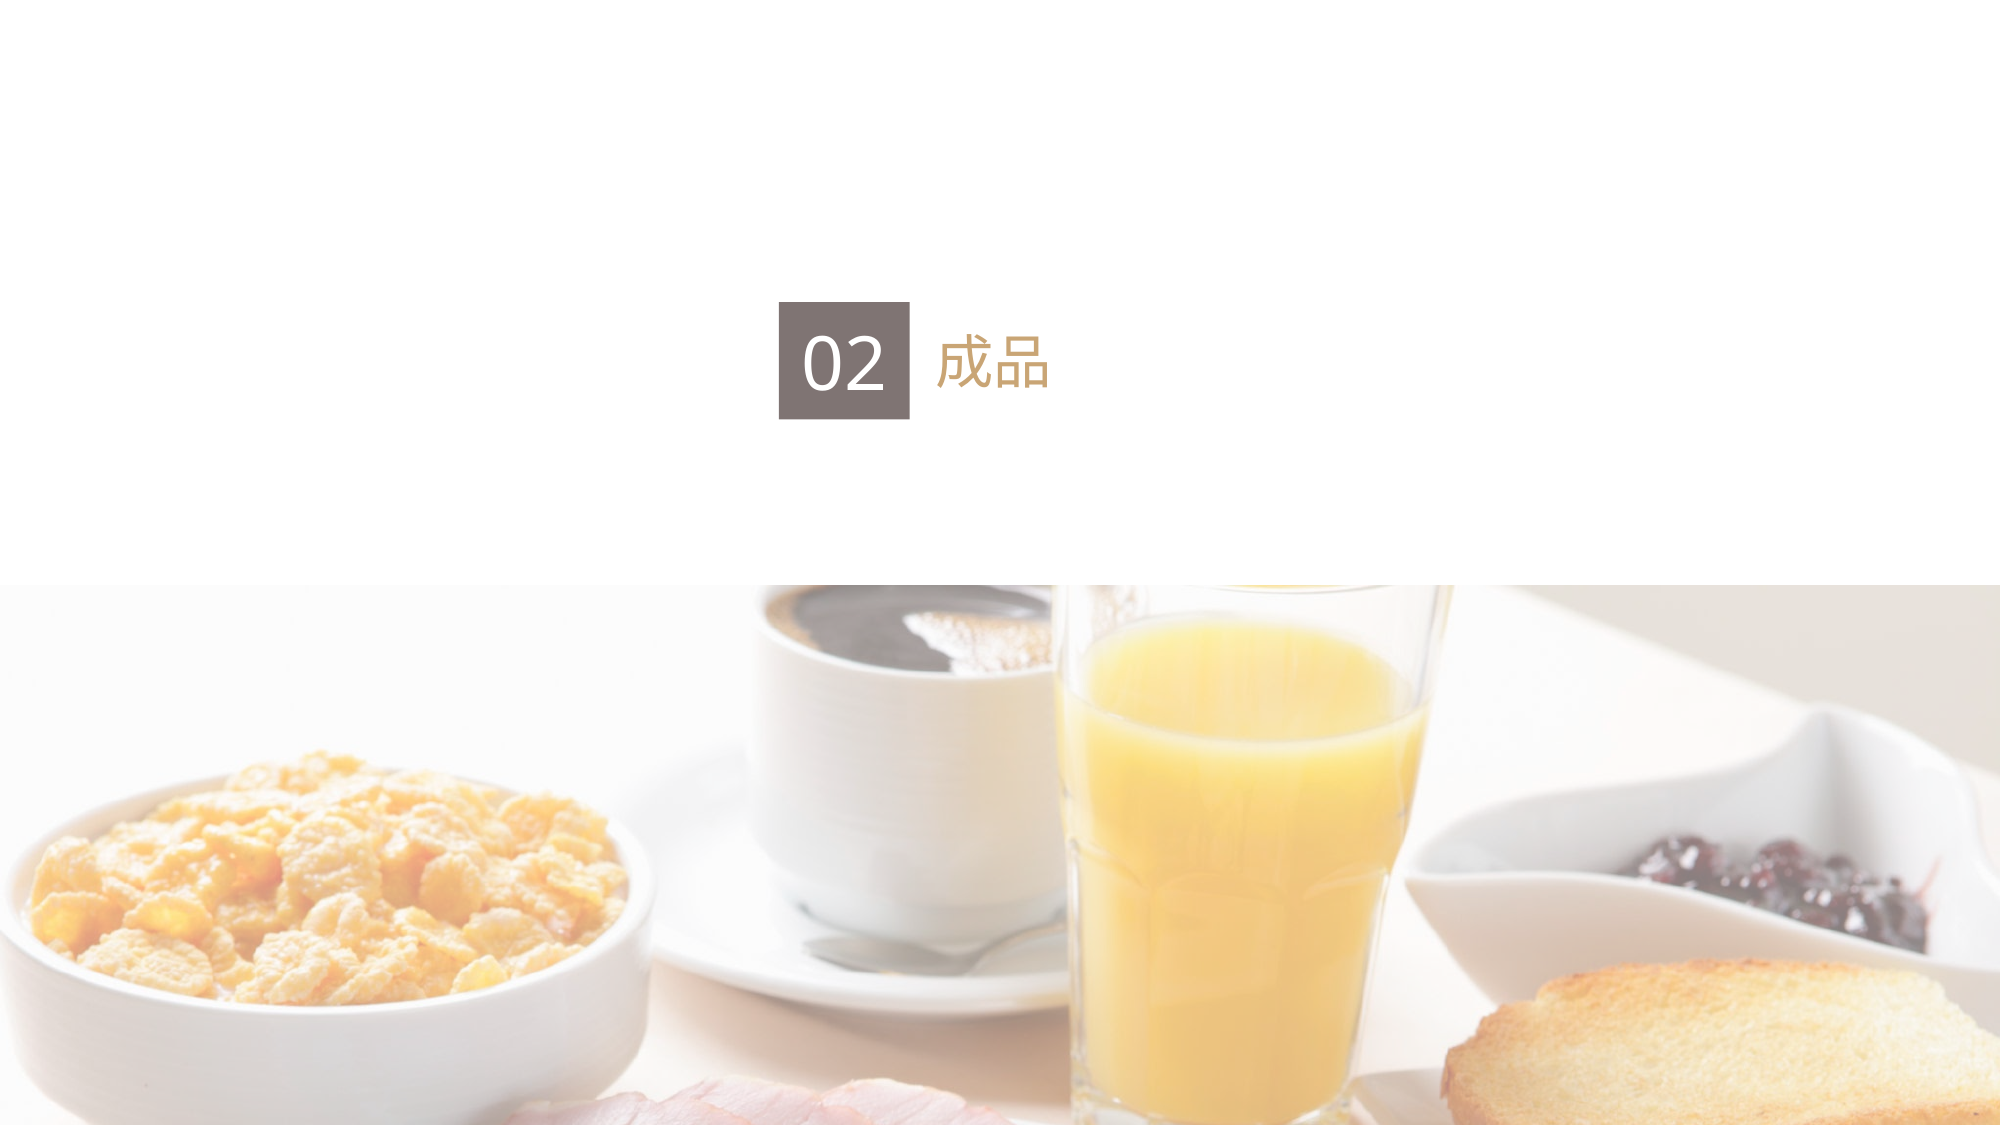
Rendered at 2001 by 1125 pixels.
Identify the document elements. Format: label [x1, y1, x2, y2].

picture [0, 585, 2000, 1125]
text_box [778, 302, 1300, 420]
